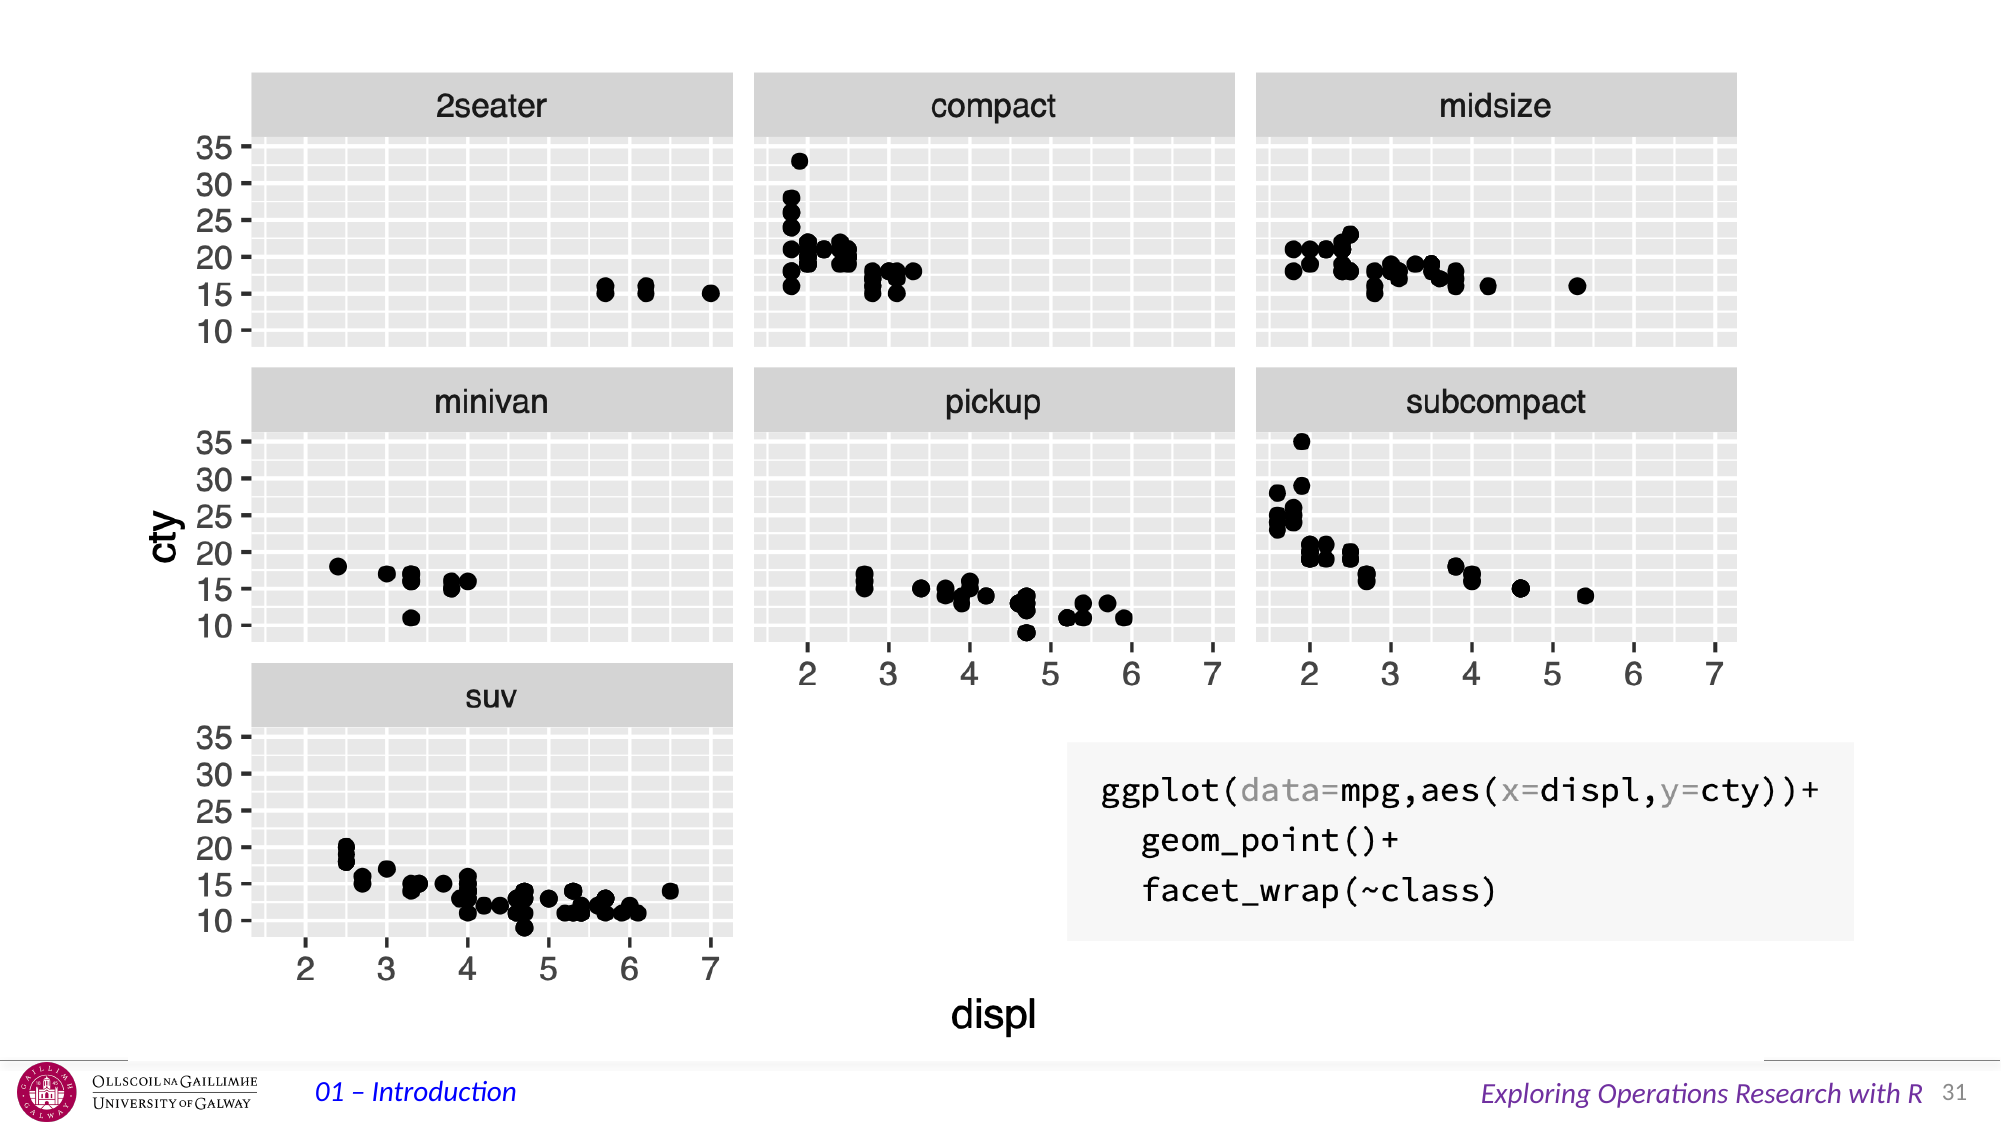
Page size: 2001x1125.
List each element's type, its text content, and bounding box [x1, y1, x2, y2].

picture [17, 1062, 257, 1122]
picture [127, 49, 1855, 1061]
slide_number 31 [1899, 1060, 1983, 1120]
